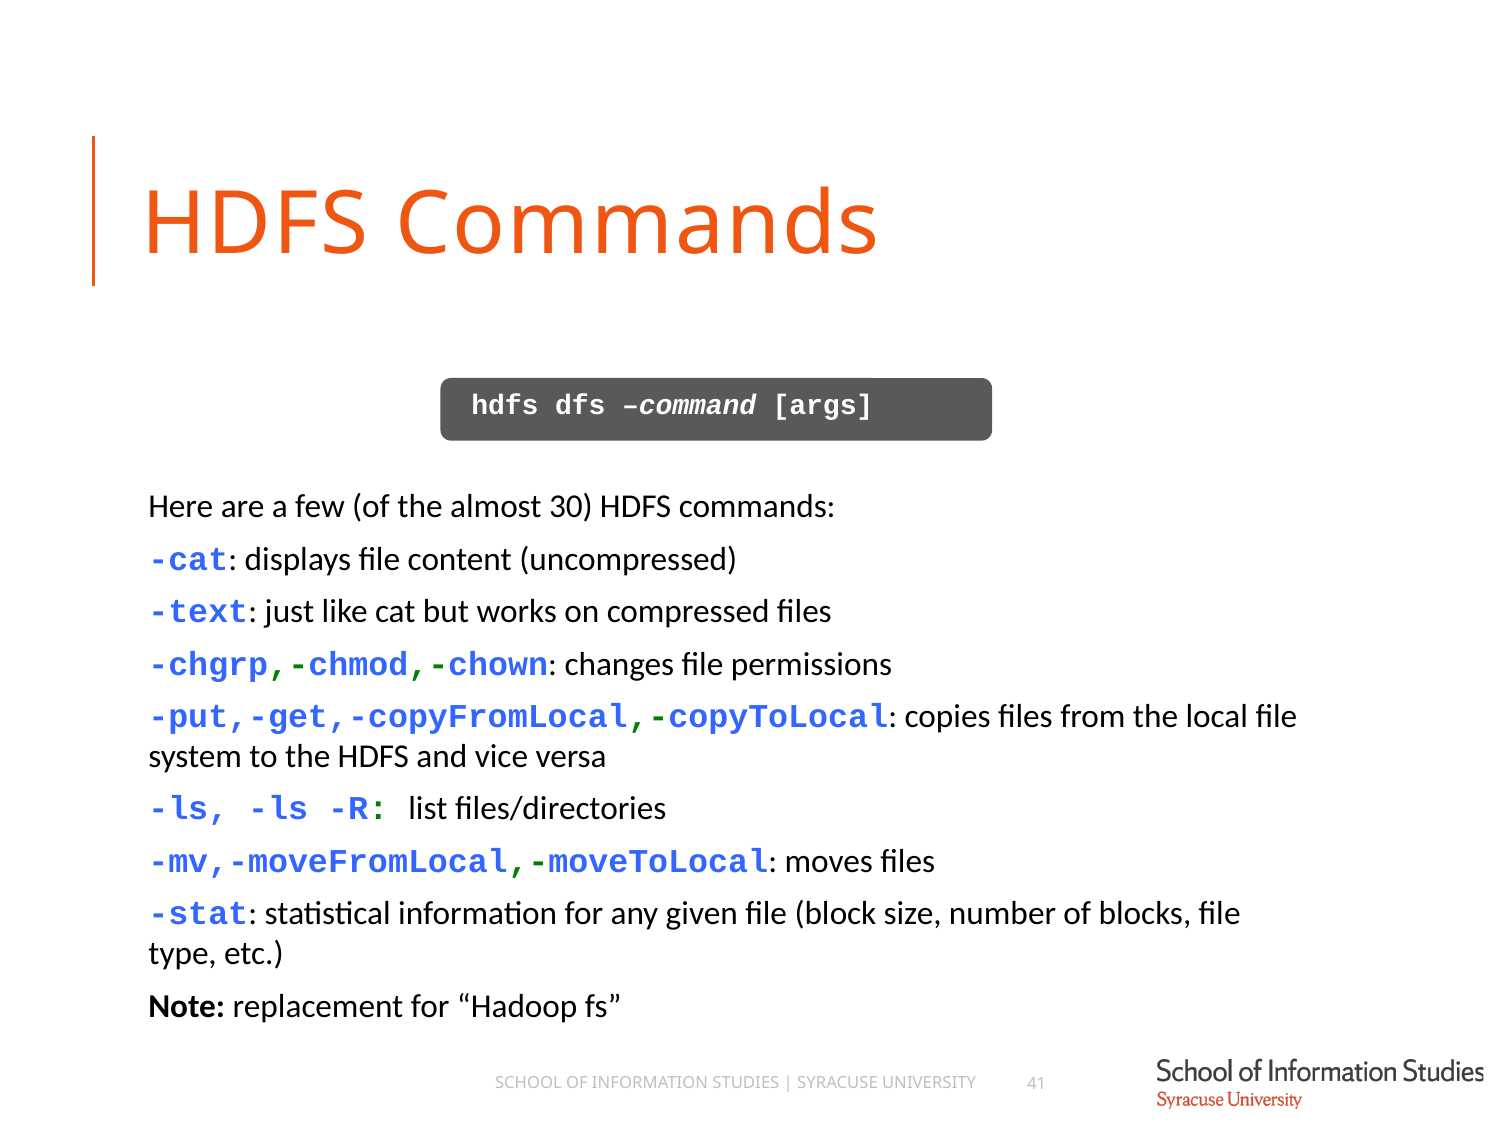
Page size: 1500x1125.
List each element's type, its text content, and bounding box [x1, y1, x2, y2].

text_box hdfs dfs –command [args] [440, 377, 993, 441]
footer School of Information Studies | Syracuse University [283, 1061, 993, 1106]
title HDFS Commands [126, 96, 1322, 342]
slide_number 41 [1012, 1061, 1149, 1107]
list Here are a few (of the almost 30) HDFS commands: -cat: displays file content (uncompressed) -text: just like cat but works on compressed files -chgrp,-chmod,-chown: changes file permissions -put,-get,-copyFromLocal,-copyToLocal: copies files from the local file system to the HDFS and vice versa -ls, -ls -R: list files/directories -mv,-moveFromLocal,-moveToLocal: moves files -stat: statistical information for any given file (block size, number of blocks, file type, etc.) Note: replacement for “Hadoop fs” [126, 476, 1322, 1035]
